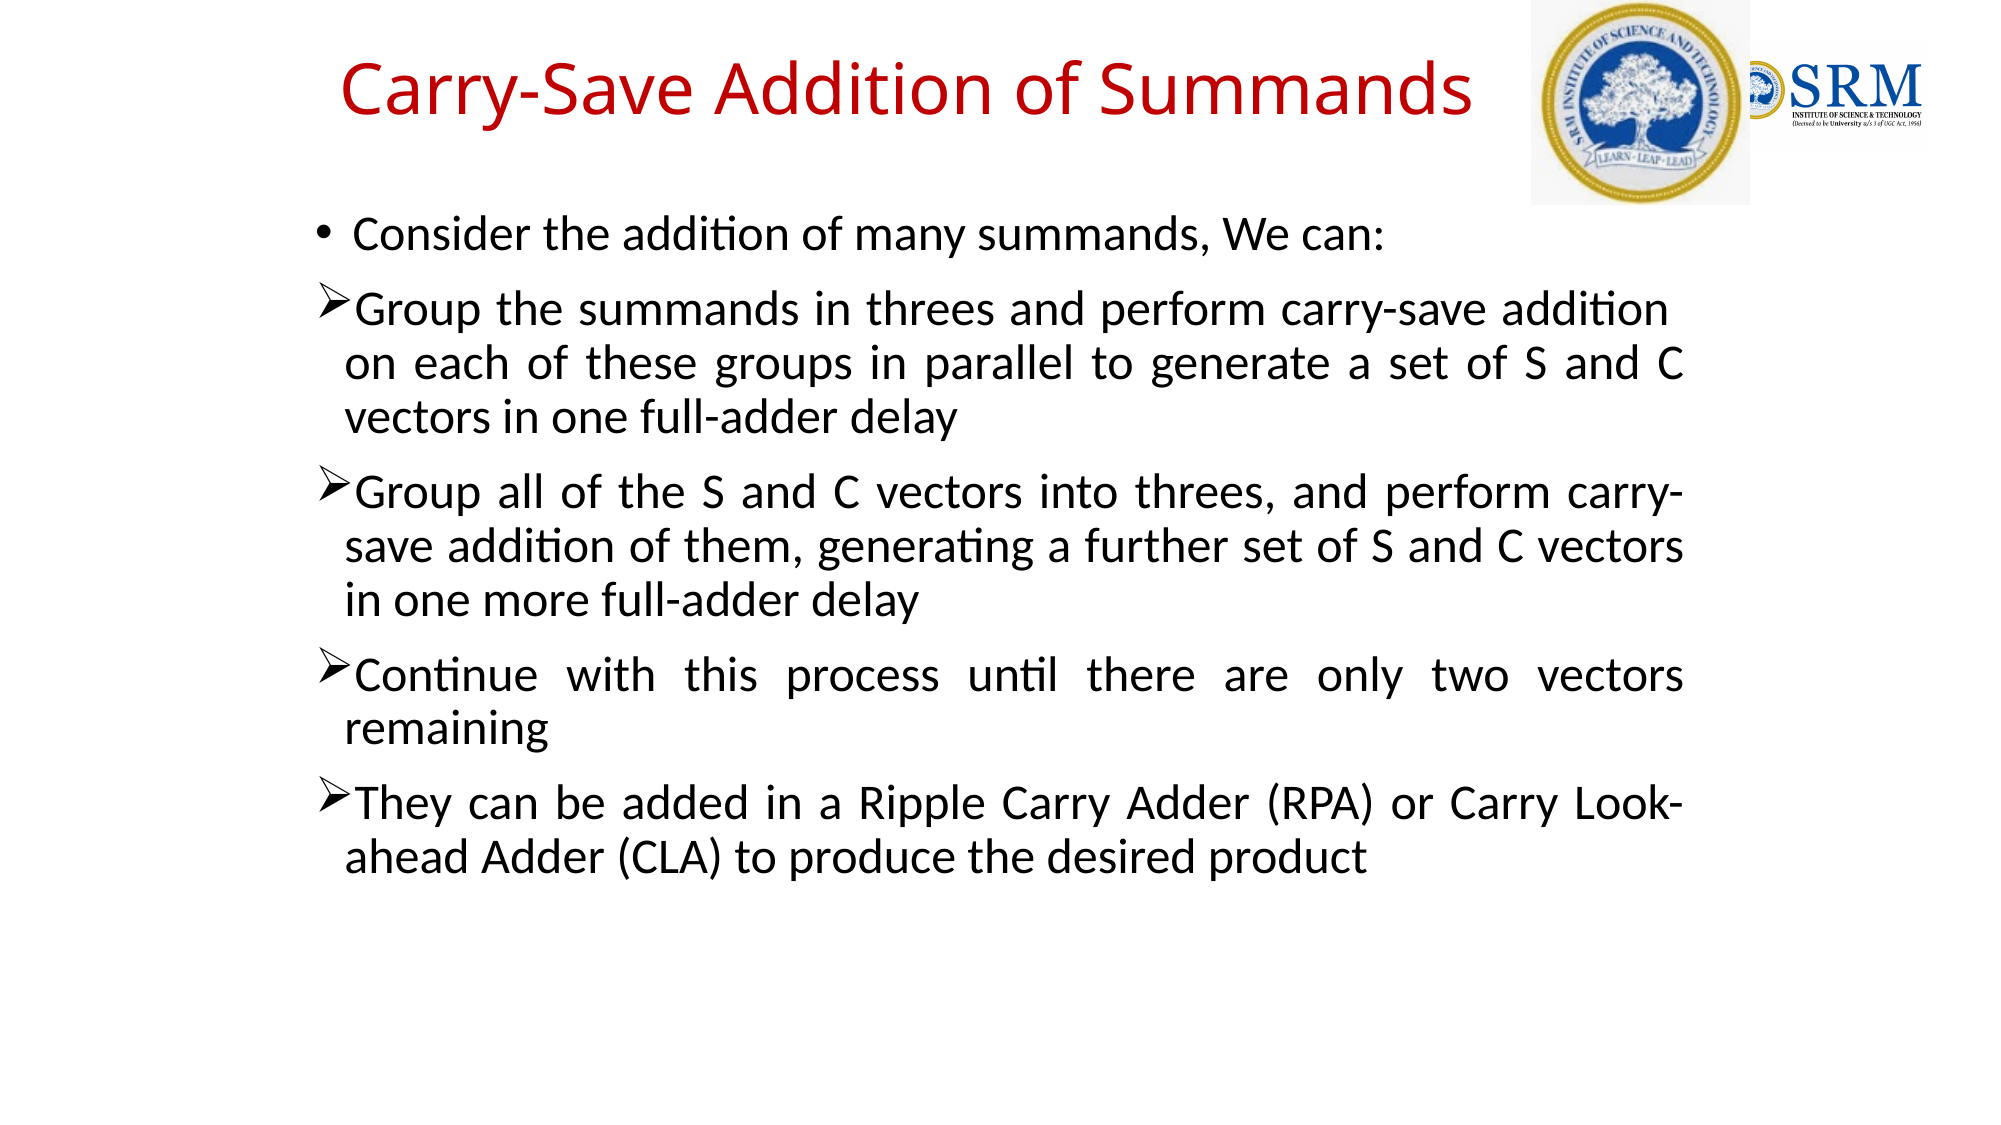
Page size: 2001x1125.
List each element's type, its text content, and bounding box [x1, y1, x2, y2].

list Consider the addition of many summands, We can: Group the summands in threes and perform carry-save addition on each of these groups in parallel to generate a set of S and C vectors in one full-adder delay Group all of the S and C vectors into threes, and perform carry-save addition of them, generating a further set of S and C vectors in one more full-adder delay Continue with this process until there are only two vectors remaining They can be added in a Ripple Carry Adder (RPA) or Carry Look-ahead Adder (CLA) to produce the desired product [300, 200, 1700, 1088]
picture [1531, 0, 1926, 205]
title Carry-Save Addition of Summands [324, 45, 1531, 138]
